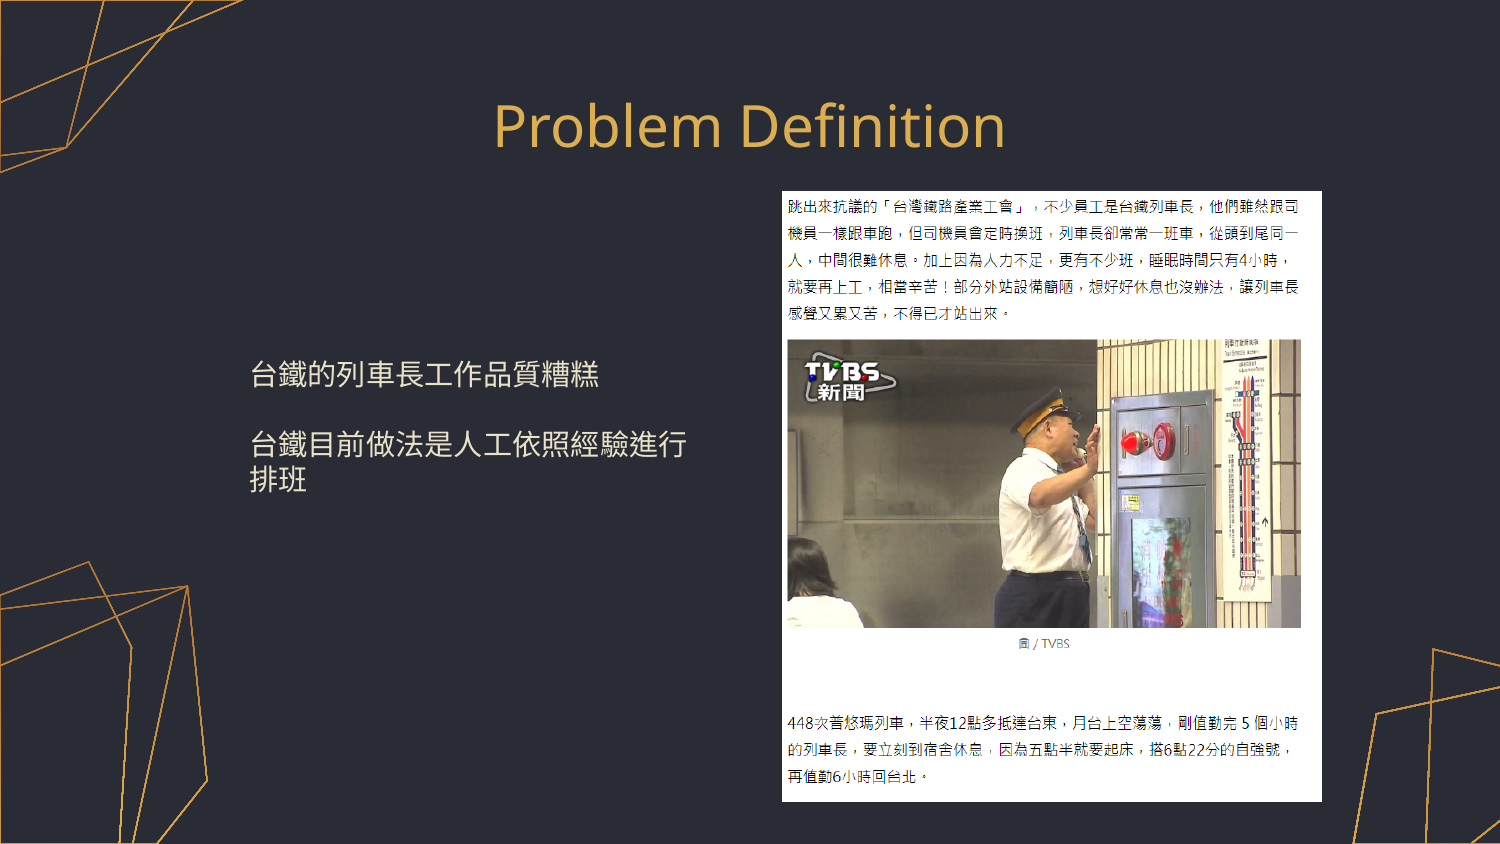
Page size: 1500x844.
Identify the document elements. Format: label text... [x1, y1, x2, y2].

list 台鐵的列車長工作品質糟糕 台鐵目前做法是人工依照經驗進行排班 [234, 200, 718, 653]
picture [782, 191, 1322, 802]
title Problem Definition [327, 88, 1173, 160]
